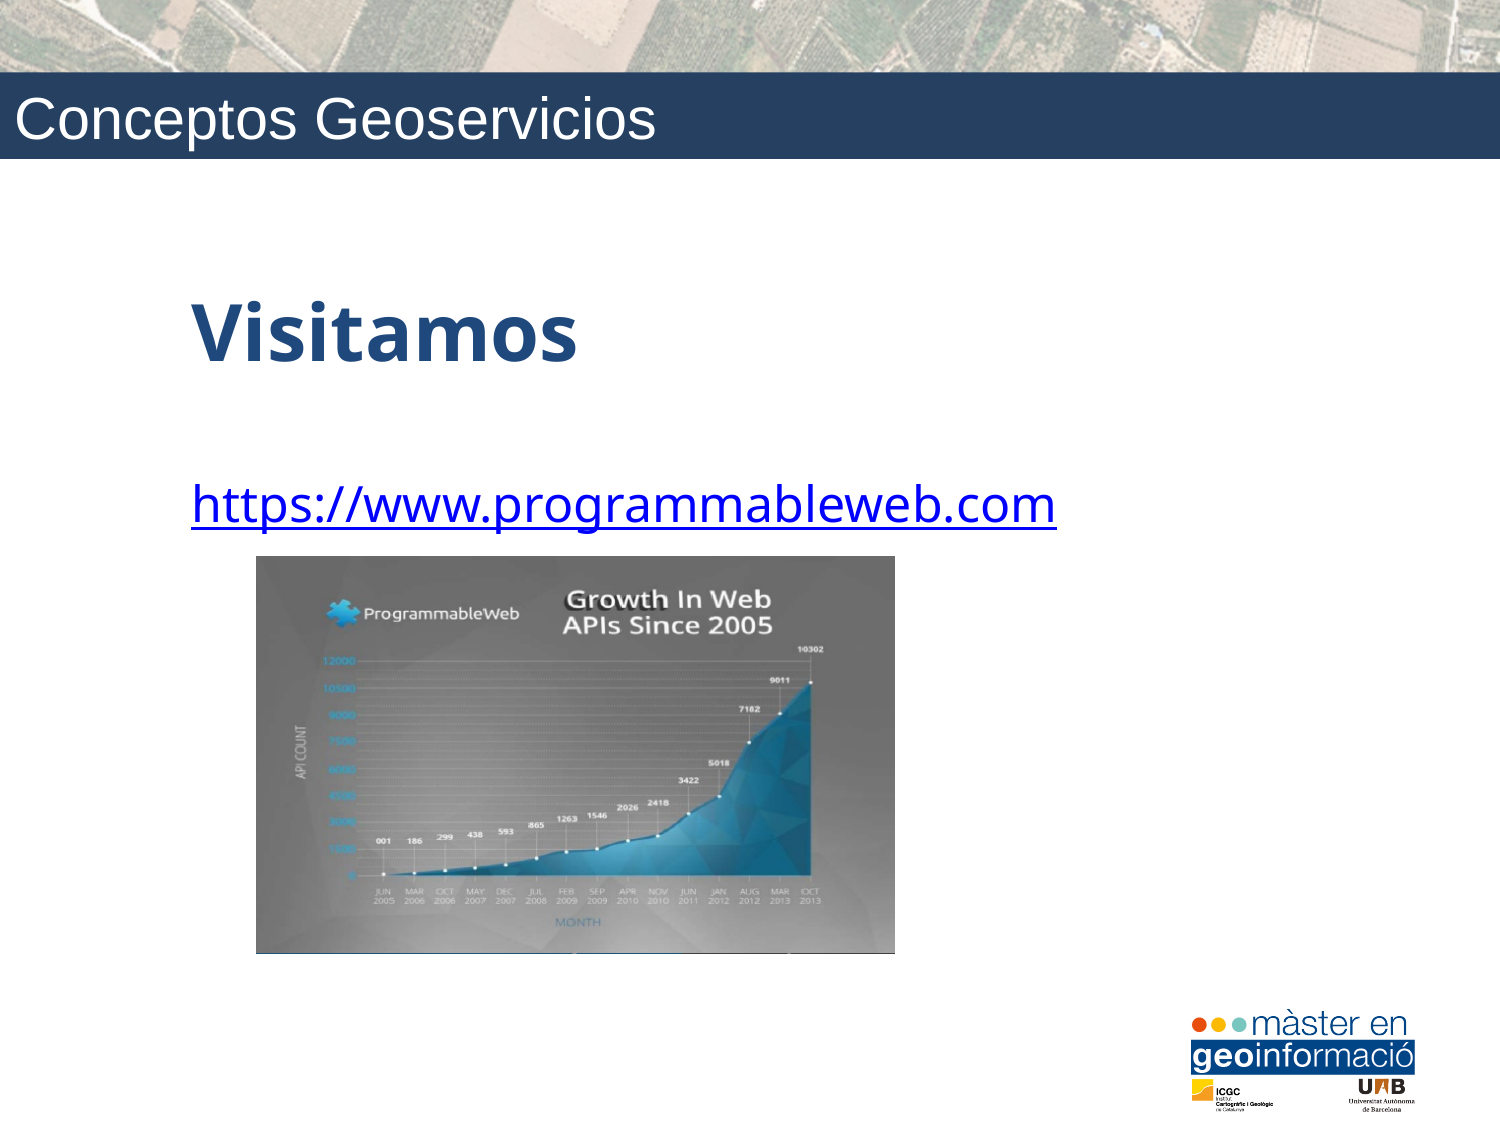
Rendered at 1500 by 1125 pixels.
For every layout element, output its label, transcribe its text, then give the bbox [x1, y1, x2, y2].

picture [256, 556, 896, 954]
picture [0, 0, 1500, 72]
text_box Conceptos Geoservicios [0, 72, 1500, 159]
text_box Visitamos https://www.programmableweb.com [176, 267, 1272, 677]
picture [1191, 1004, 1425, 1112]
